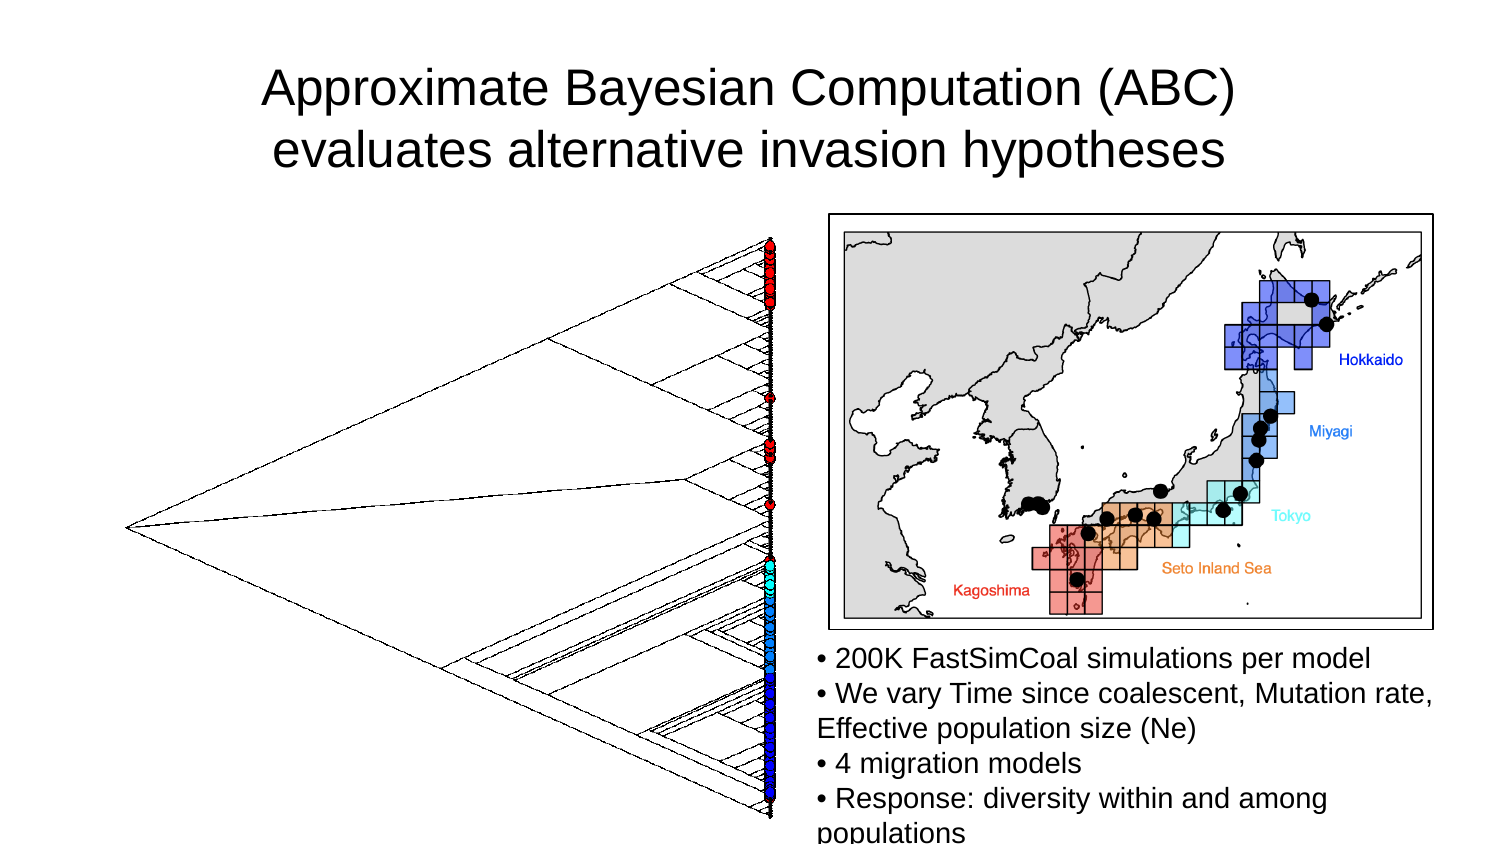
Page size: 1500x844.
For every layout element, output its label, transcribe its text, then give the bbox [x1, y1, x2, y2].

text_box • 200K FastSimCoal simulations per model • We vary Time since coalescent, Mutation rate, Effective population size (Ne) • 4 migration models • Response: diversity within and among populations [848, 631, 1500, 844]
title Approximate Bayesian Computation (ABC) evaluates alternative invasion hypotheses [135, 45, 1365, 187]
picture [0, 115, 1433, 844]
